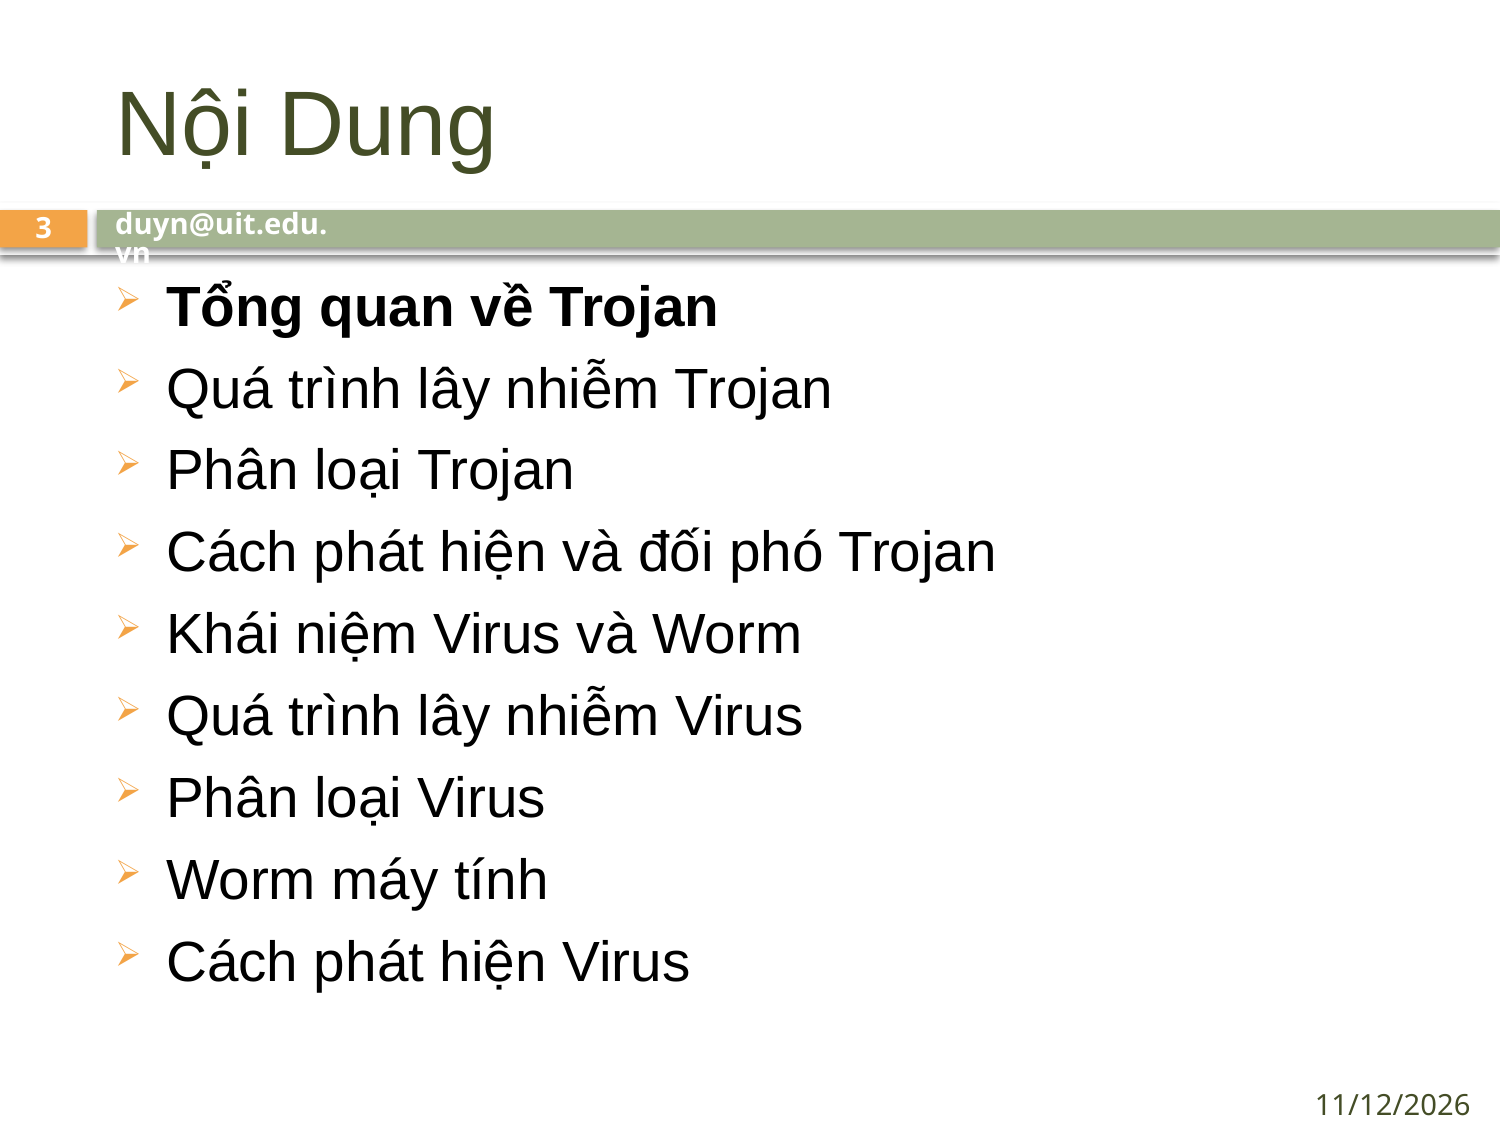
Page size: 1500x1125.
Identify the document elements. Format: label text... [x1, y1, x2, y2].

list Tổng quan về Trojan Quá trình lây nhiễm Trojan Phân loại Trojan Cách phát hiện và đối phó Trojan Khái niệm Virus và Worm Quá trình lây nhiễm Virus Phân loại Virus Worm máy tính Cách phát hiện Virus [100, 262, 1438, 1000]
title Nội Dung [100, 37, 1438, 200]
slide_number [1299, 1087, 1500, 1125]
footer duyn@uit.edu.vn [100, 208, 351, 243]
slide_number 3 [0, 208, 88, 249]
